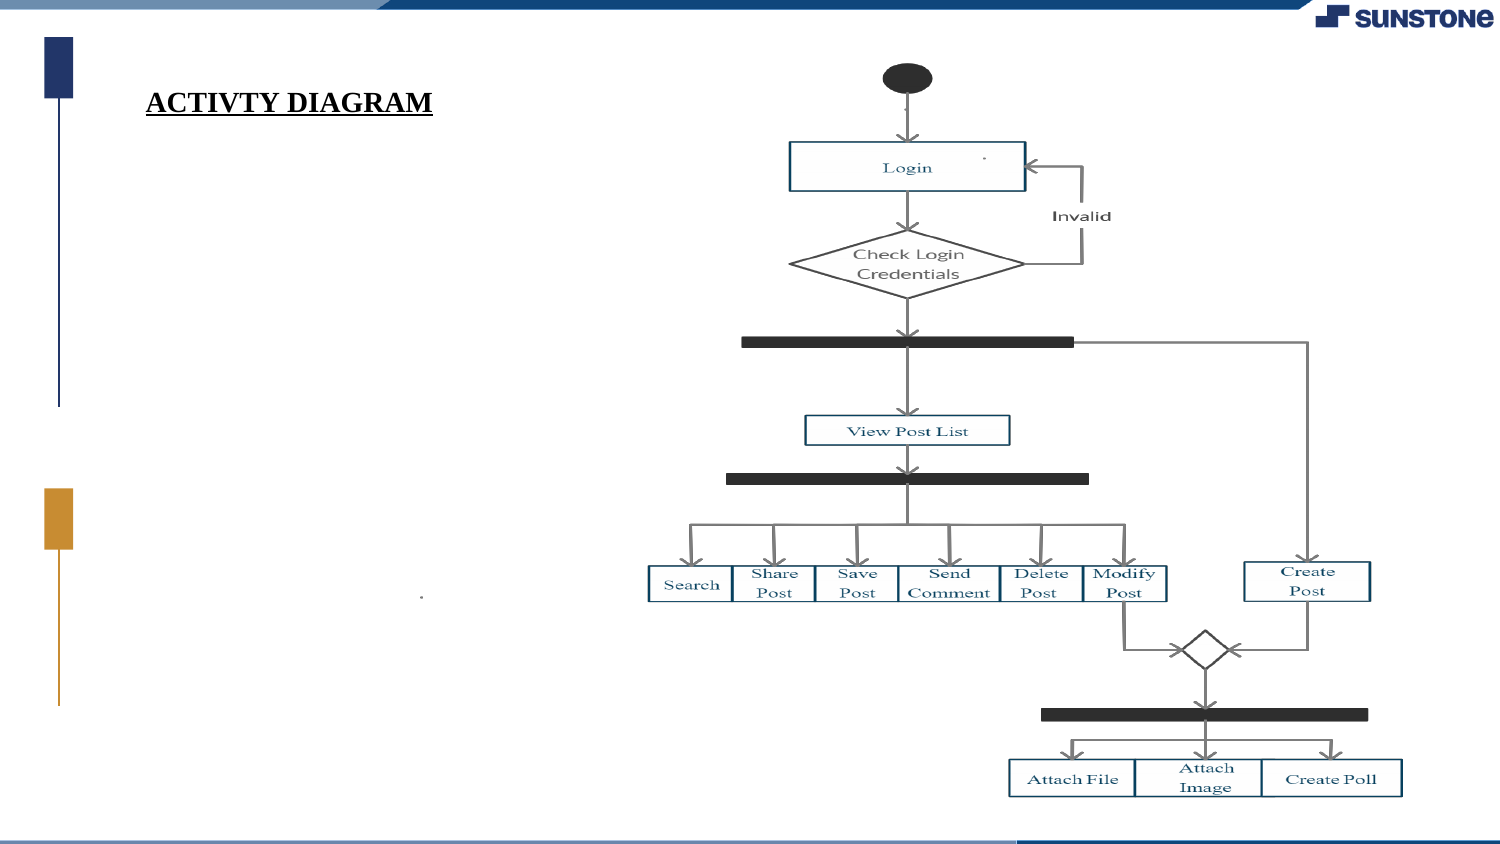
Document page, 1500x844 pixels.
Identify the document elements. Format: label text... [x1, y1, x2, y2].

picture [0, 0, 1500, 844]
text_box ACTIVTY DIAGRAM [130, 75, 390, 126]
text_box [390, 44, 1433, 817]
